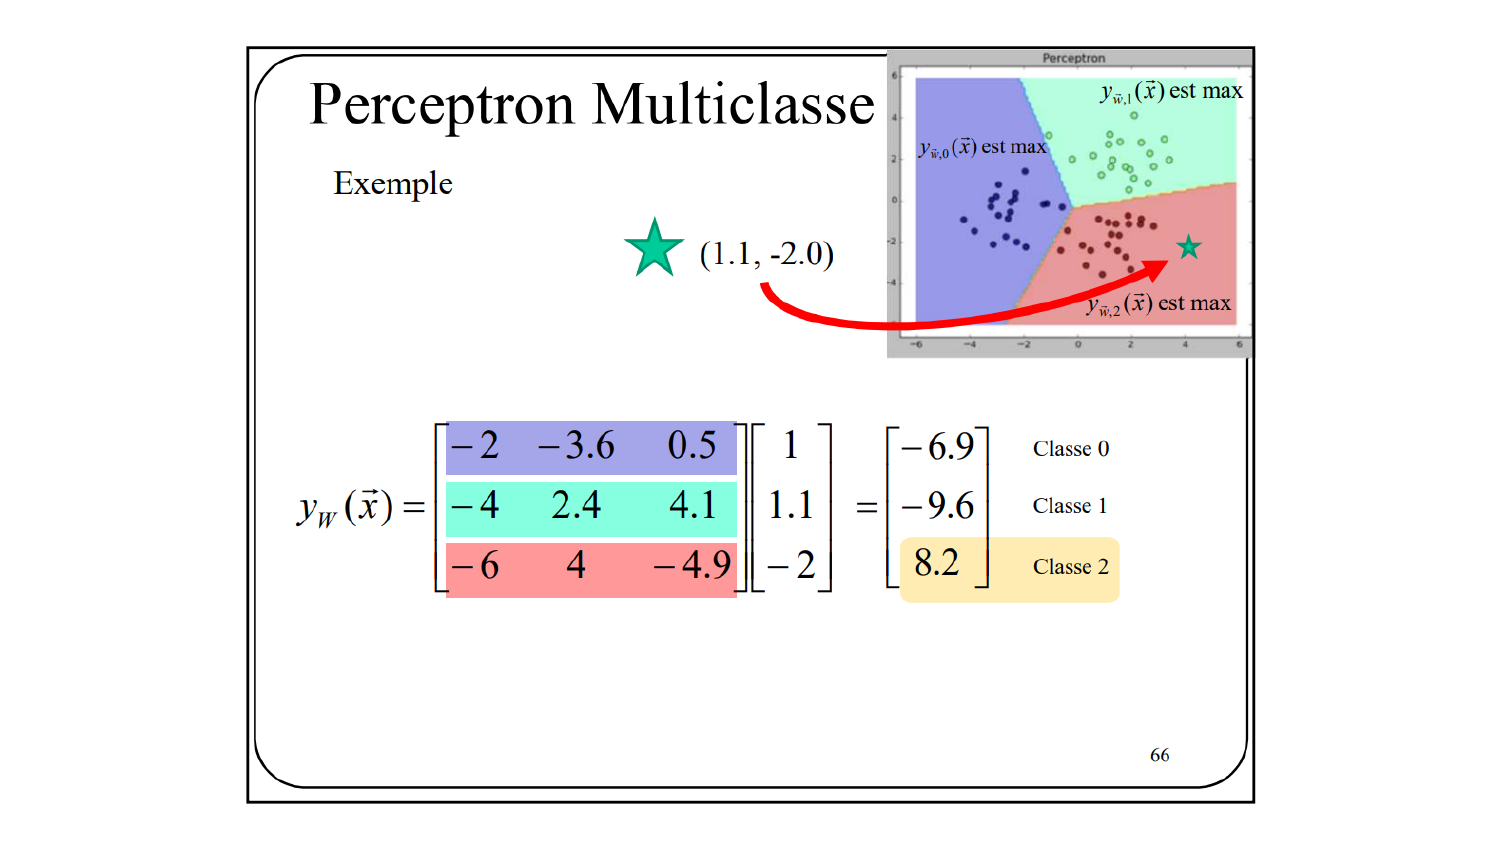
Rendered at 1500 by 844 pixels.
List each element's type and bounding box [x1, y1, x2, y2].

picture [215, 24, 1285, 819]
